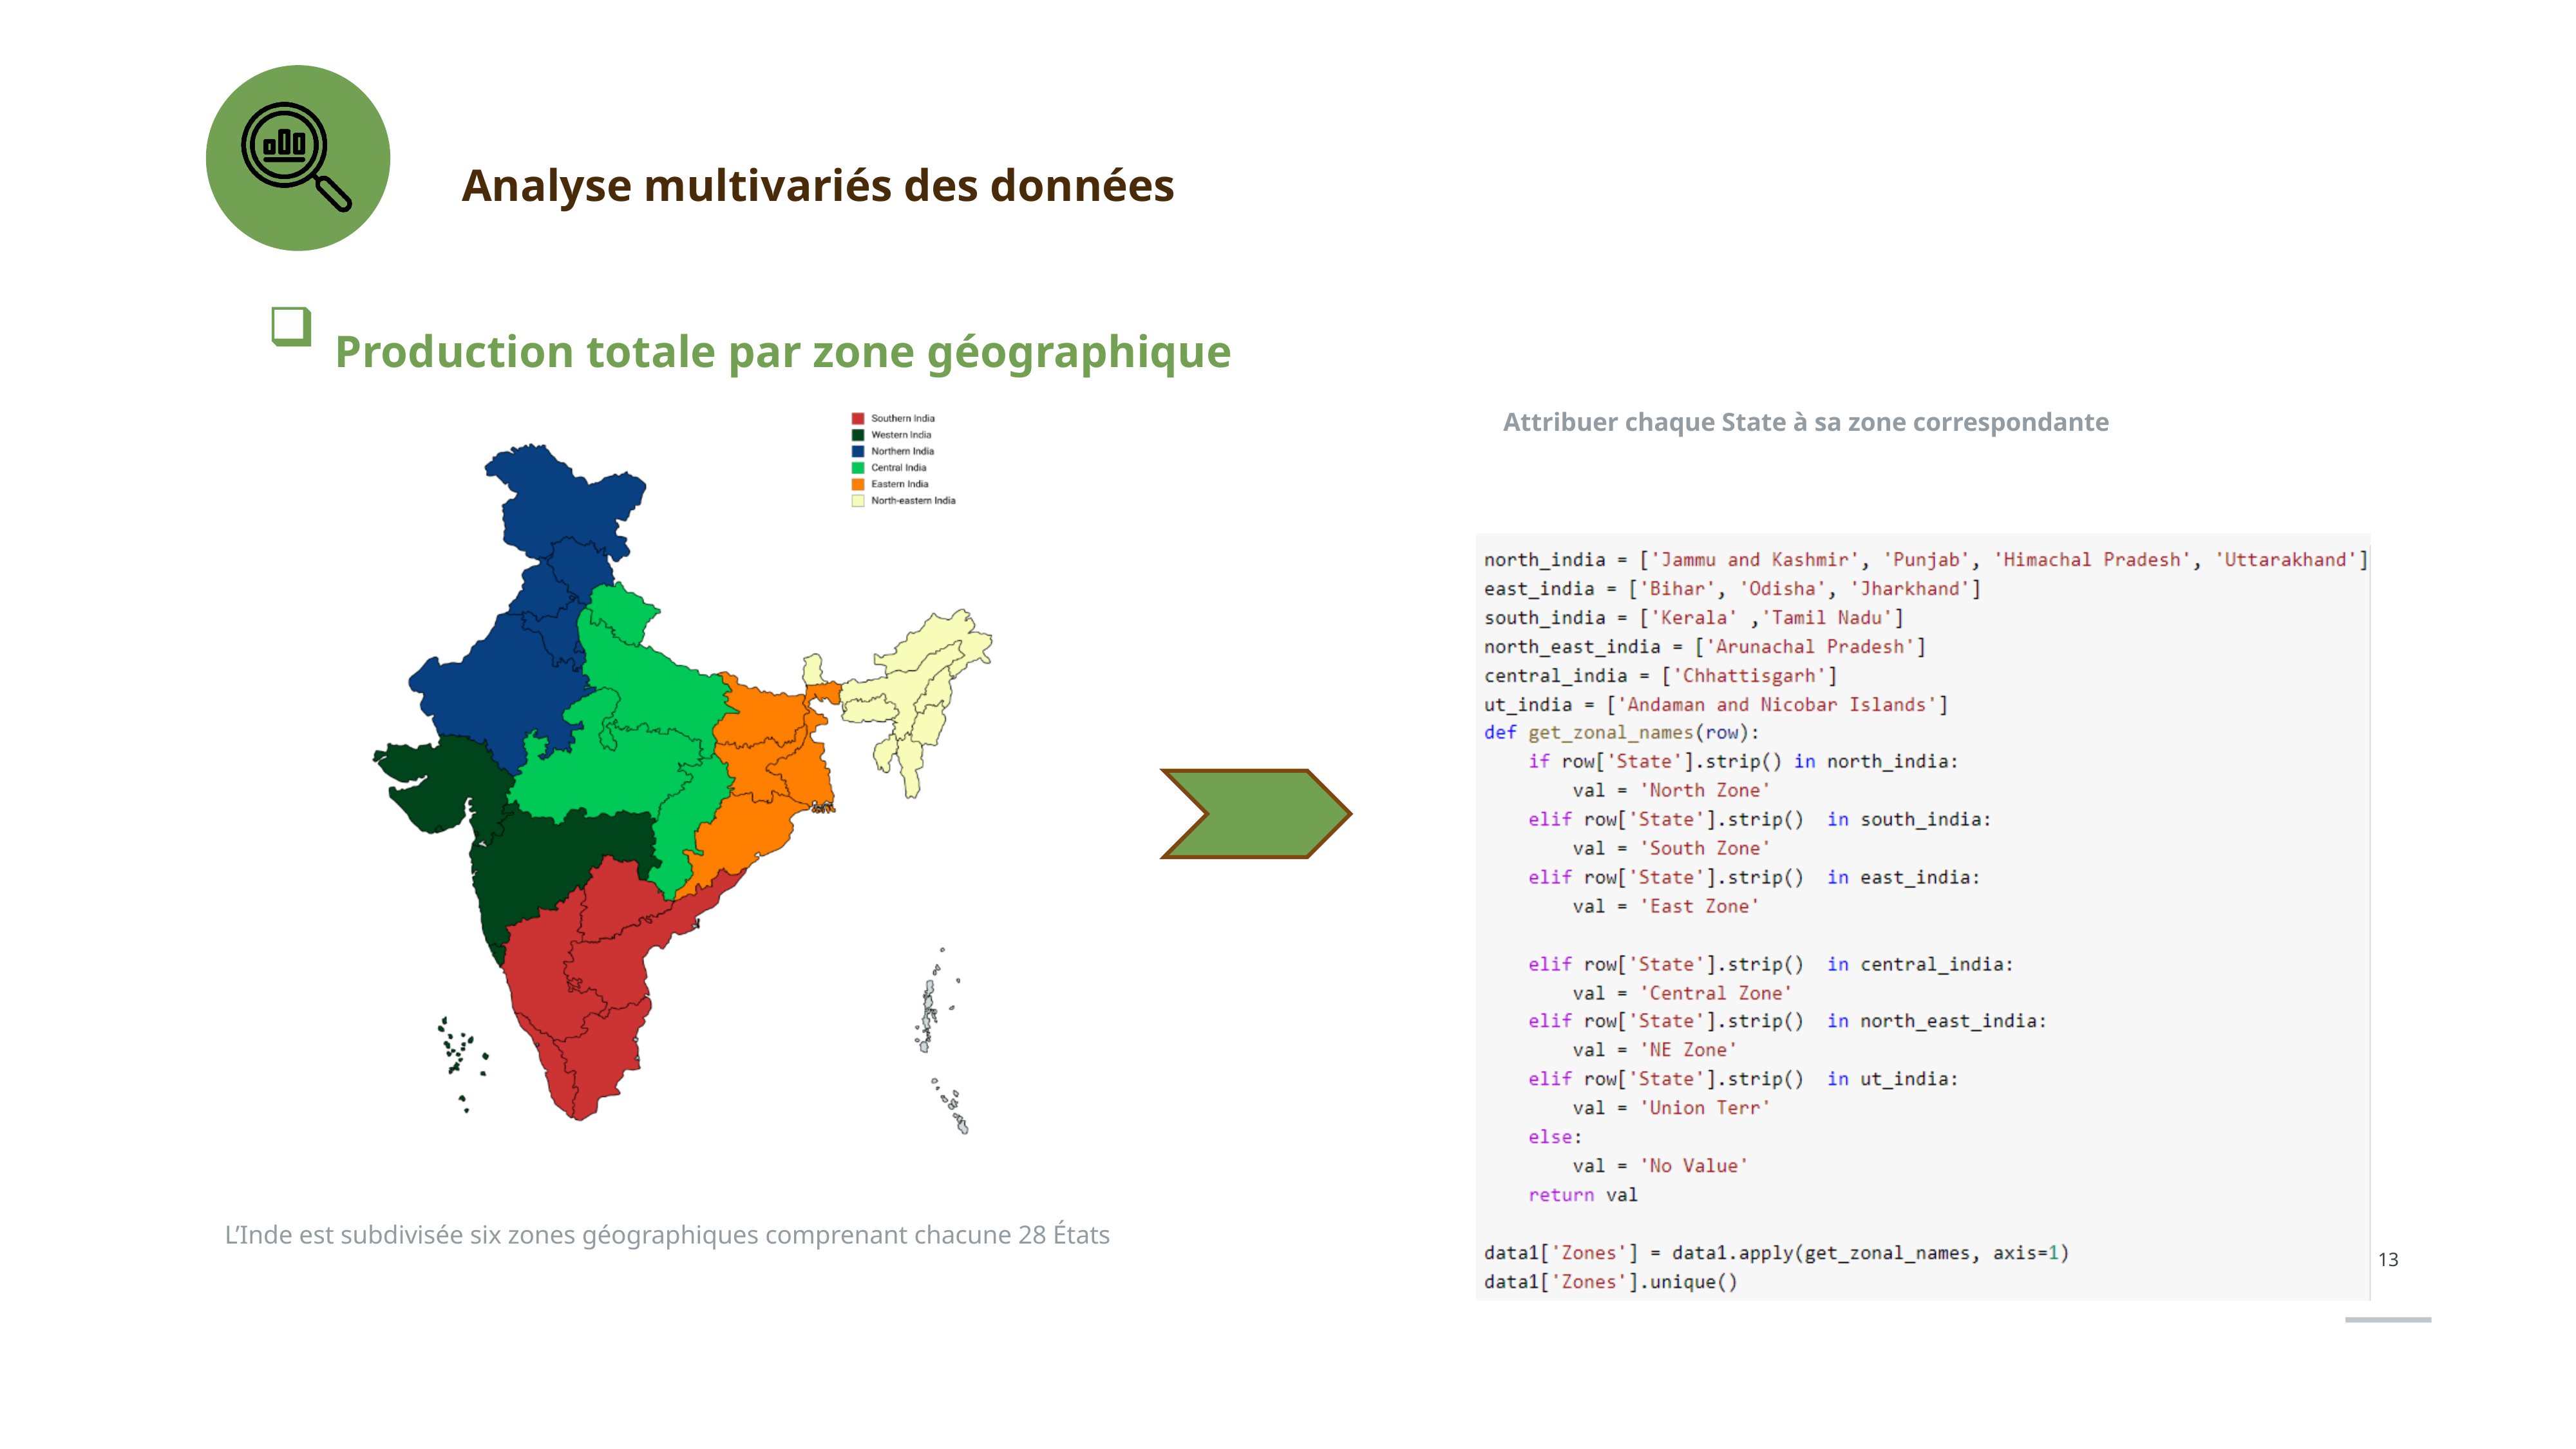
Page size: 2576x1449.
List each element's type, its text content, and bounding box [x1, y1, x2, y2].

text_box 13 [2371, 1242, 2438, 1293]
picture [1475, 533, 2371, 1301]
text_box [270, 306, 1684, 390]
text_box Attribuer chaque State à sa zone correspondante [1493, 401, 2120, 463]
text_box Analyse multivariés des données [452, 153, 1197, 254]
text_box [1162, 770, 1352, 858]
text_box L’Inde est subdivisée six zones géographiques comprenant chacune 28 États [187, 1214, 1148, 1276]
picture [241, 102, 352, 213]
picture [342, 390, 1023, 1137]
text_box [205, 64, 392, 252]
